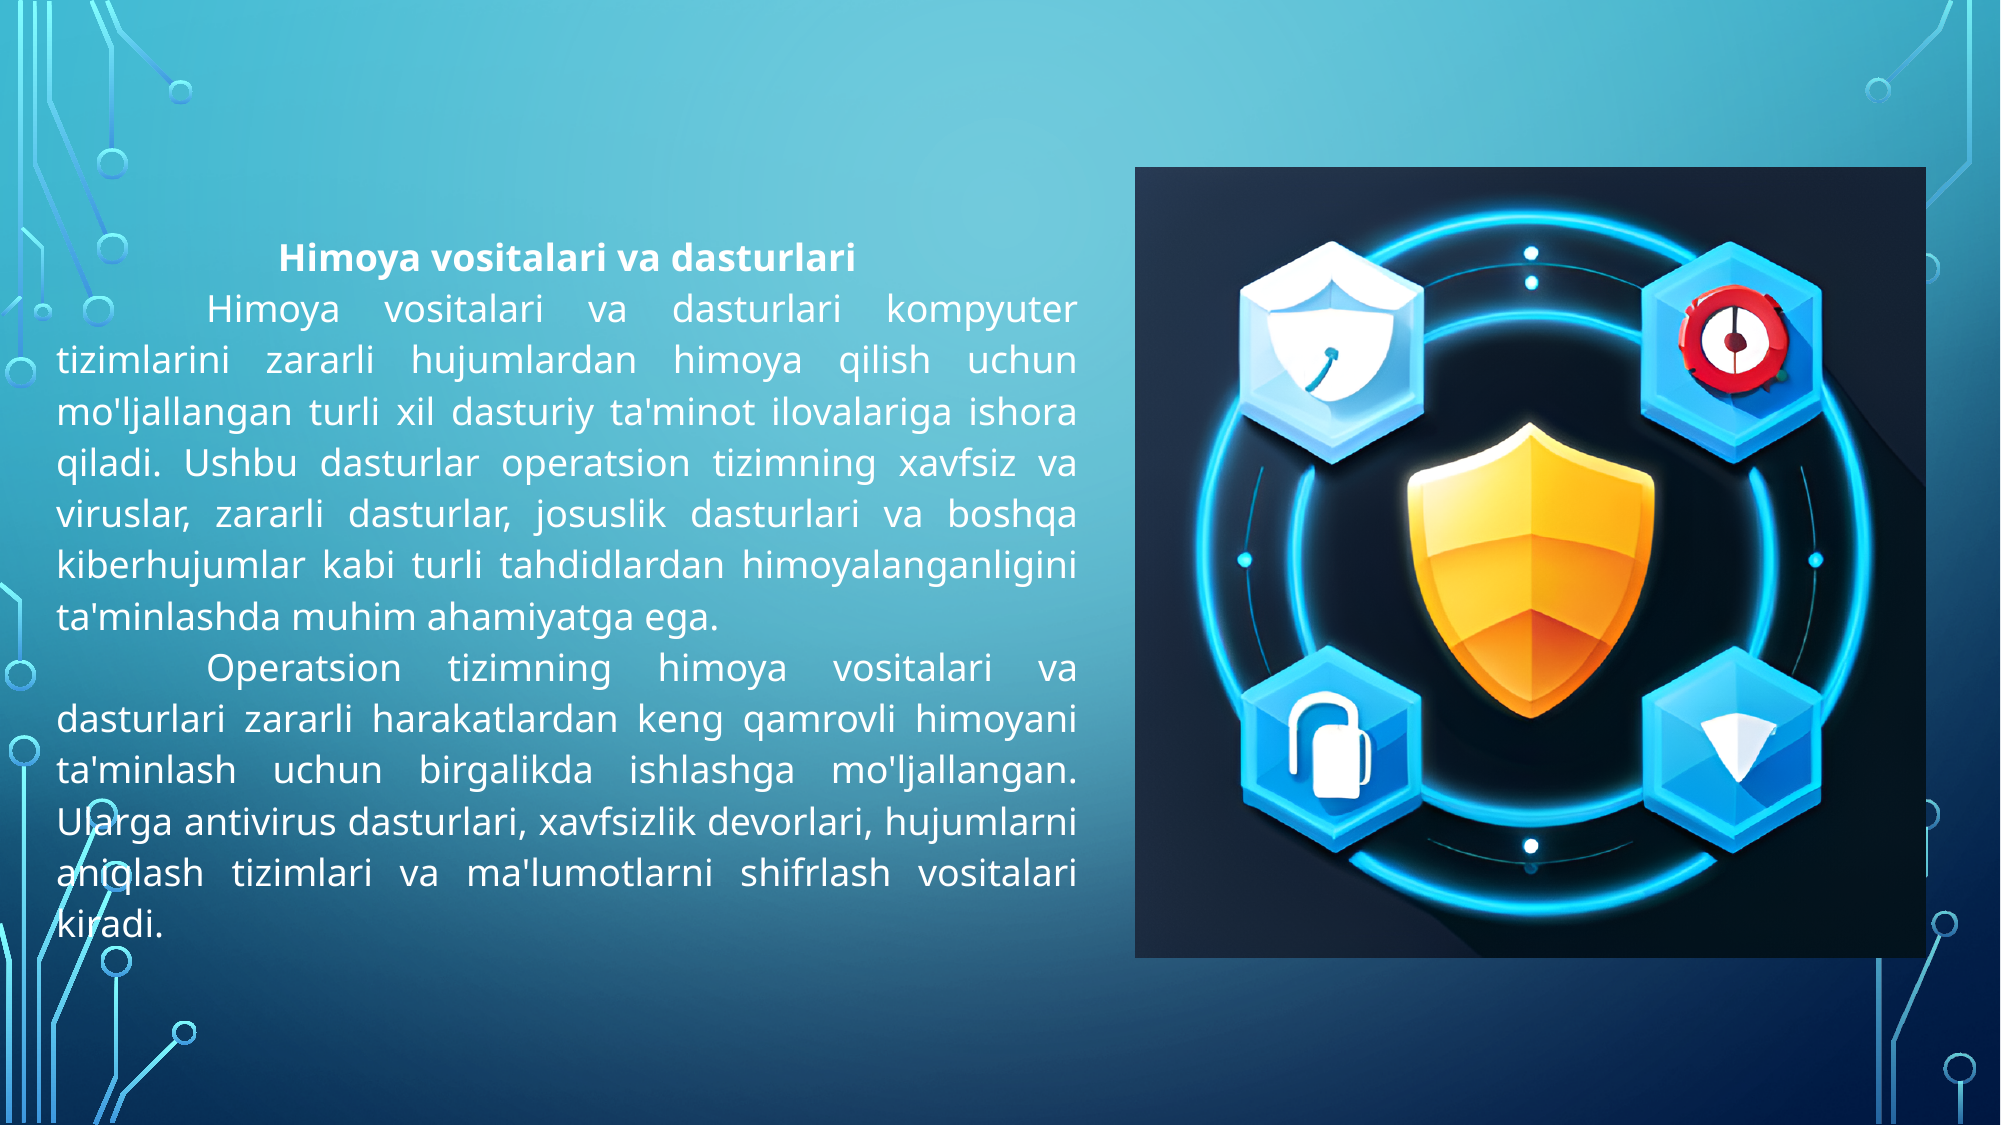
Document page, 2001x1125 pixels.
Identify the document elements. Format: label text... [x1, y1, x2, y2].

text_box Himoya vositalari va dasturlari Himoya vositalari va dasturlari kompyuter tizimlarini zararli hujumlardan himoya qilish uchun mo'ljallangan turli xil dasturiy ta'minot ilovalariga ishora qiladi. Ushbu dasturlar operatsion tizimning xavfsiz va viruslar, zararli dasturlar, josuslik dasturlari va boshqa kiberhujumlar kabi turli tahdidlardan himoyalanganligini ta'minlashda muhim ahamiyatga ega. Operatsion tizimning himoya vositalari va dasturlari zararli harakatlardan keng qamrovli himoyani ta'minlash uchun birgalikda ishlashga mo'ljallangan. Ularga antivirus dasturlari, xavfsizlik devorlari, hujumlarni aniqlash tizimlari va ma'lumotlarni shifrlash vositalari kiradi. [41, 220, 1094, 953]
picture [1135, 167, 1926, 958]
